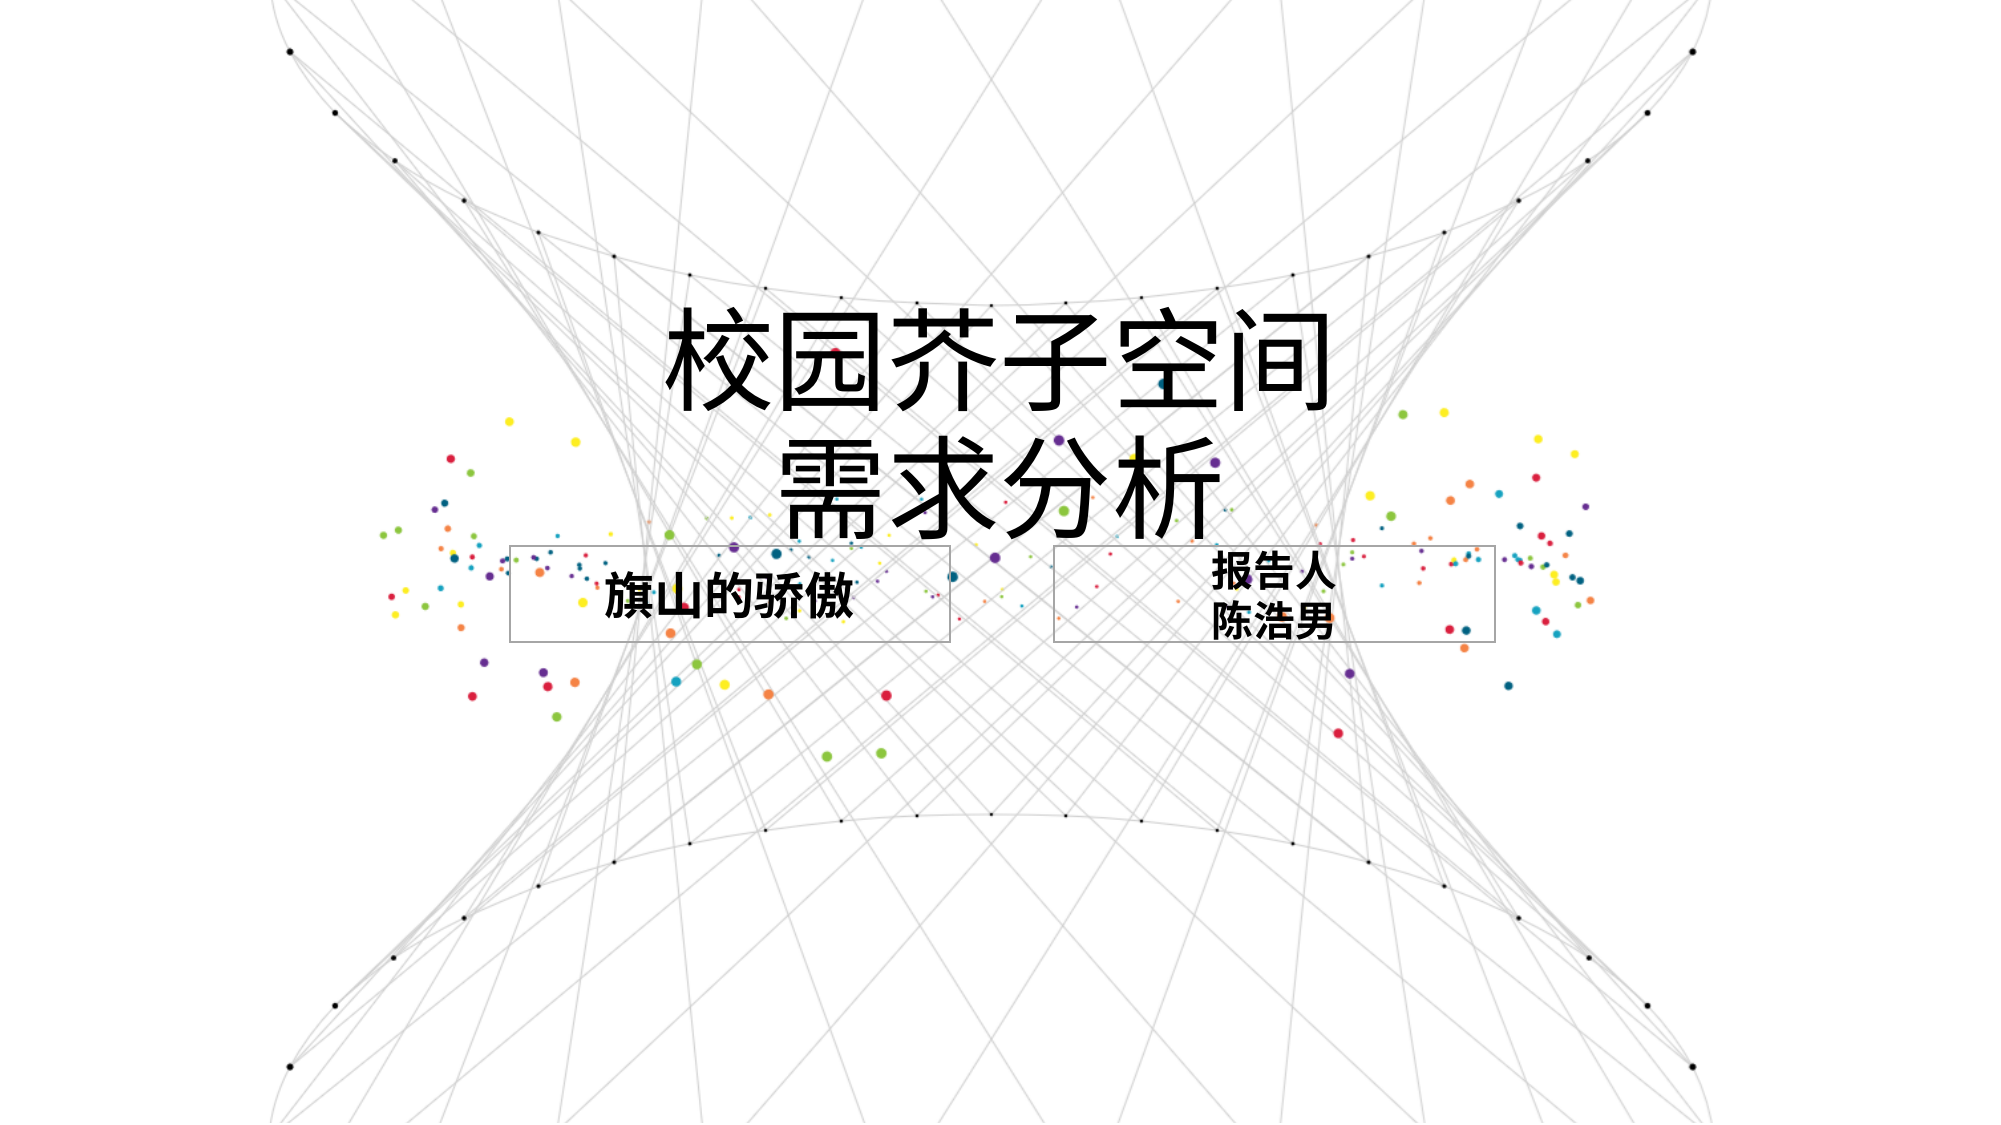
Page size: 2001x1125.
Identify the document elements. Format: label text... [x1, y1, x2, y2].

text_box 校园芥子空间 [647, 282, 1353, 432]
text_box 旗山的骄傲 [509, 545, 951, 643]
text_box 需求分析 [760, 410, 1240, 560]
text_box 报告人 陈浩男 [1053, 545, 1496, 643]
picture [156, 0, 1878, 1123]
